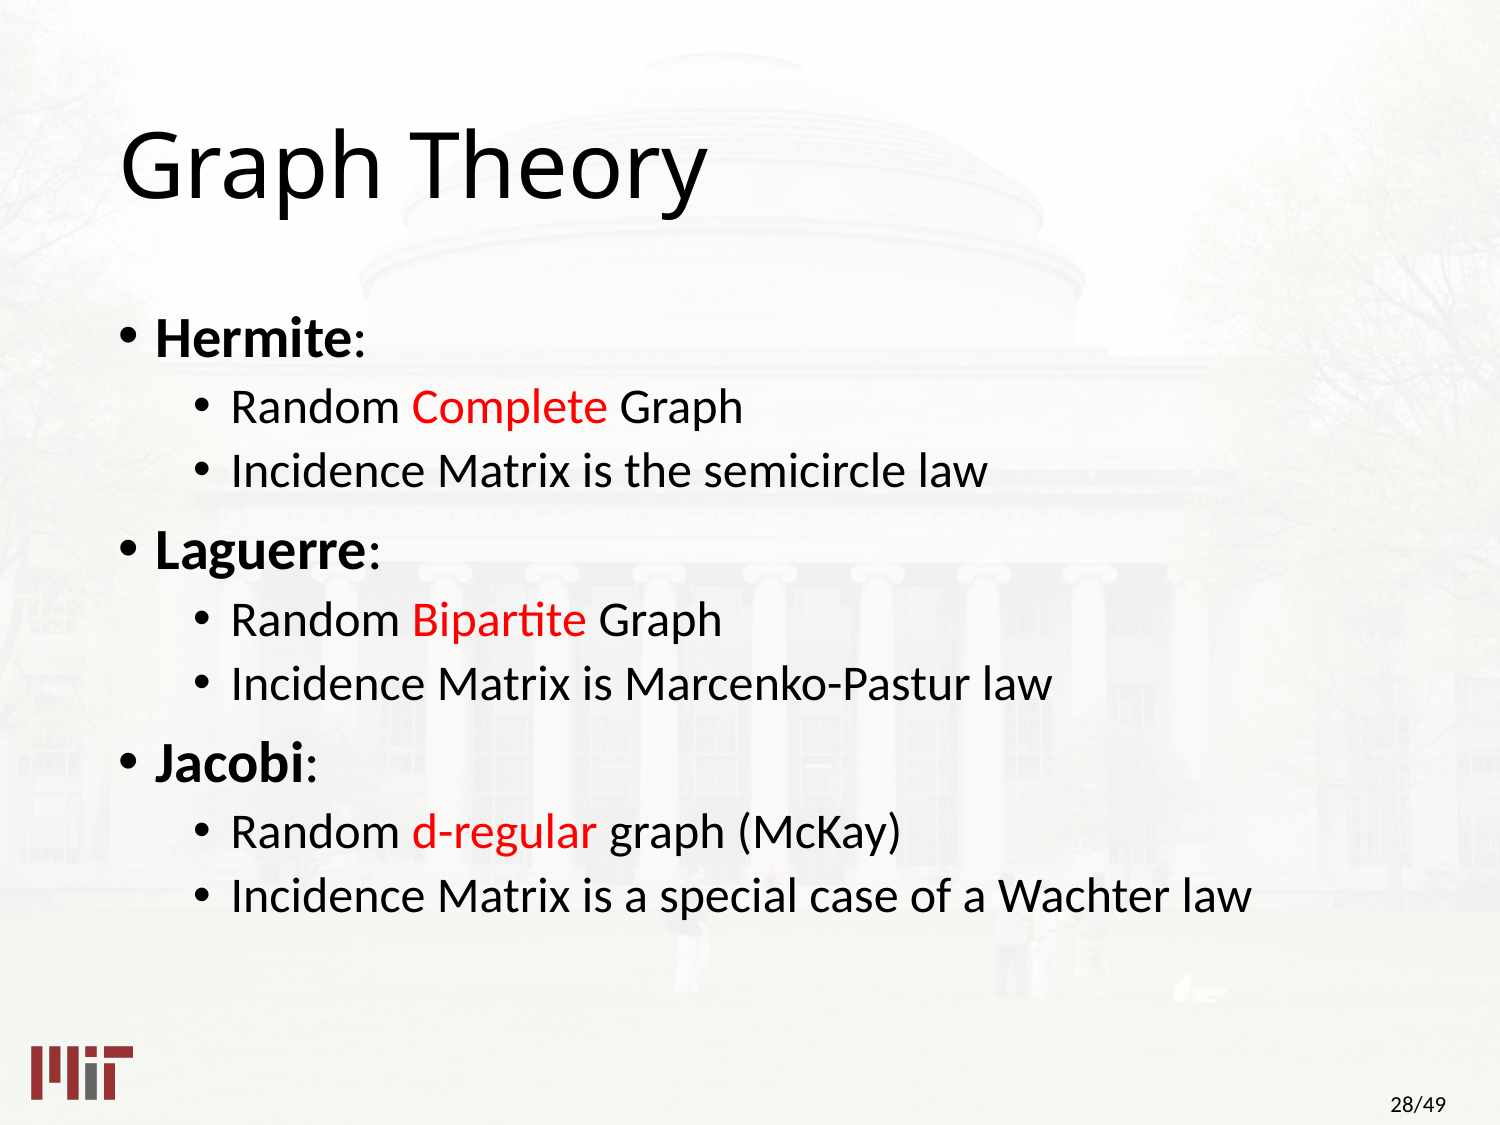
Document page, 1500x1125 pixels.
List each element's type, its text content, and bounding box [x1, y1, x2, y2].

list Hermite: Random Complete Graph Incidence Matrix is the semicircle law Laguerre: Random Bipartite Graph Incidence Matrix is Marcenko-Pastur law Jacobi: Random d-regular graph (McKay) Incidence Matrix is a special case of a Wachter law [103, 299, 1397, 1014]
picture [26, 1042, 137, 1103]
title Graph Theory [103, 59, 1397, 278]
